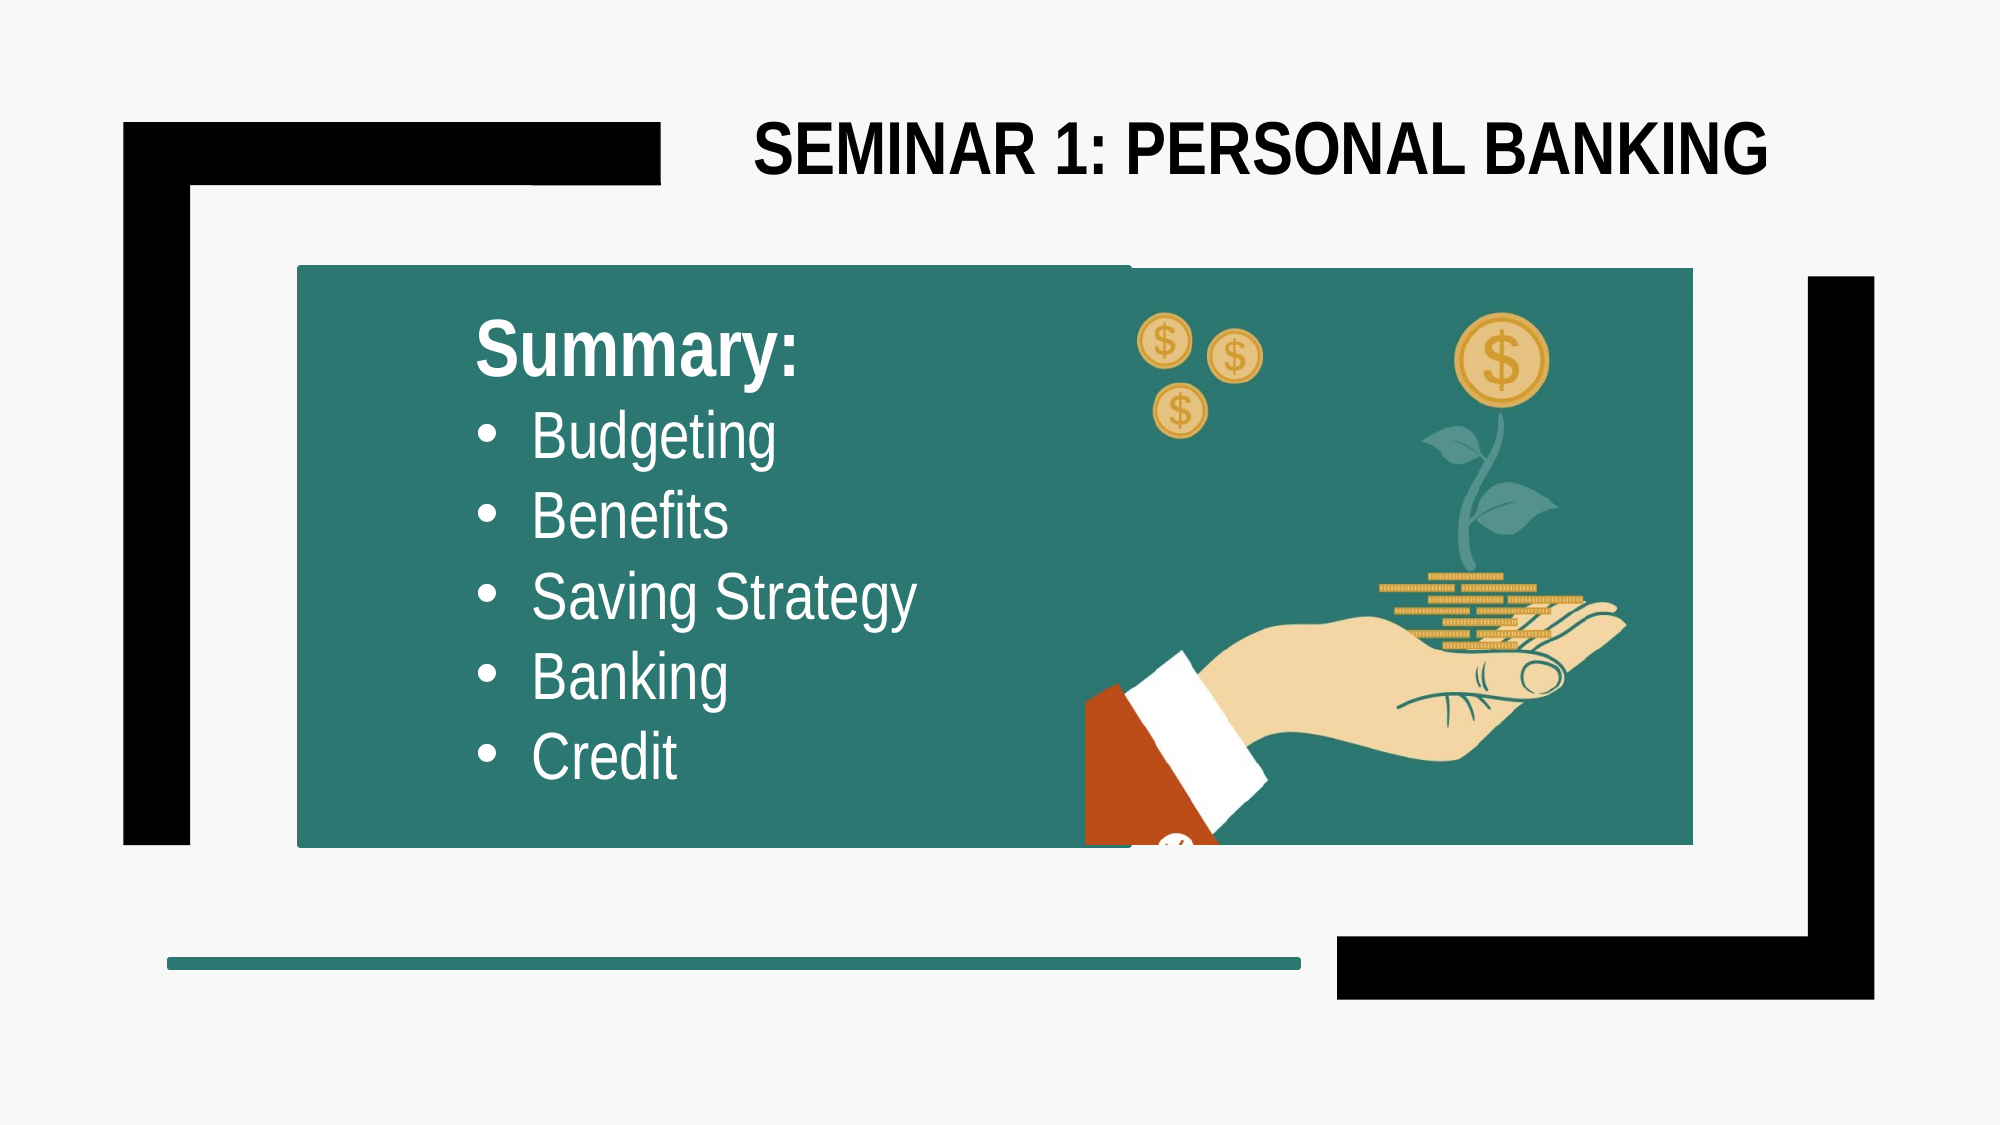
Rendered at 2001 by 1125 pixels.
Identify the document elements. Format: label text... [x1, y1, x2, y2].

picture [1084, 268, 1693, 845]
text_box [167, 957, 1301, 970]
text_box [297, 265, 1132, 848]
title Seminar 1: Personal Banking [481, 82, 2000, 288]
subtitle Summary: Budgeting Benefits Saving Strategy Banking Credit [460, 287, 1528, 964]
